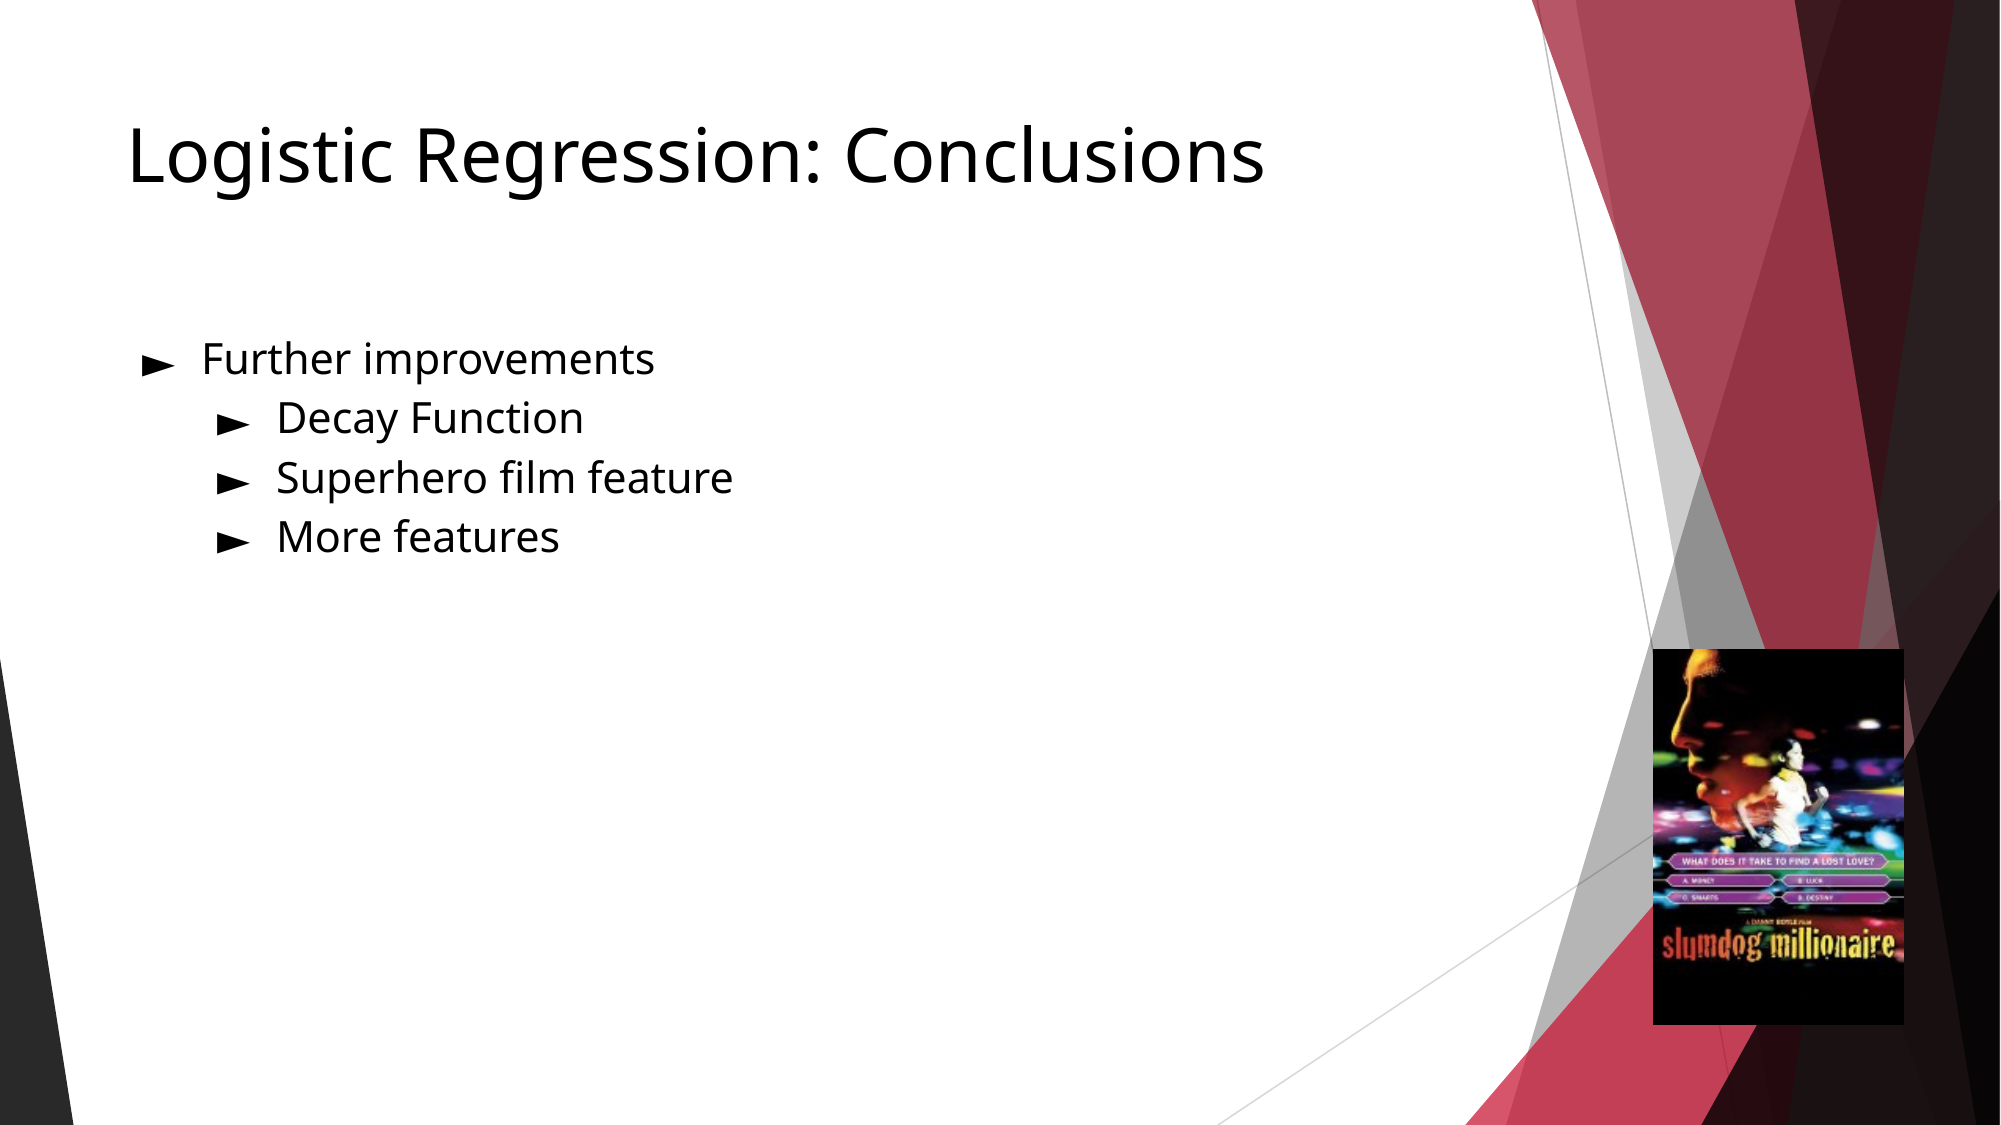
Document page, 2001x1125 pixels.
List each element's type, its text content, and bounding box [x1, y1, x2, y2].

title Logistic Regression: Conclusions [111, 99, 1522, 316]
list Further improvements Decay Function Superhero film feature More features [111, 316, 1522, 954]
picture [1653, 649, 1904, 1025]
